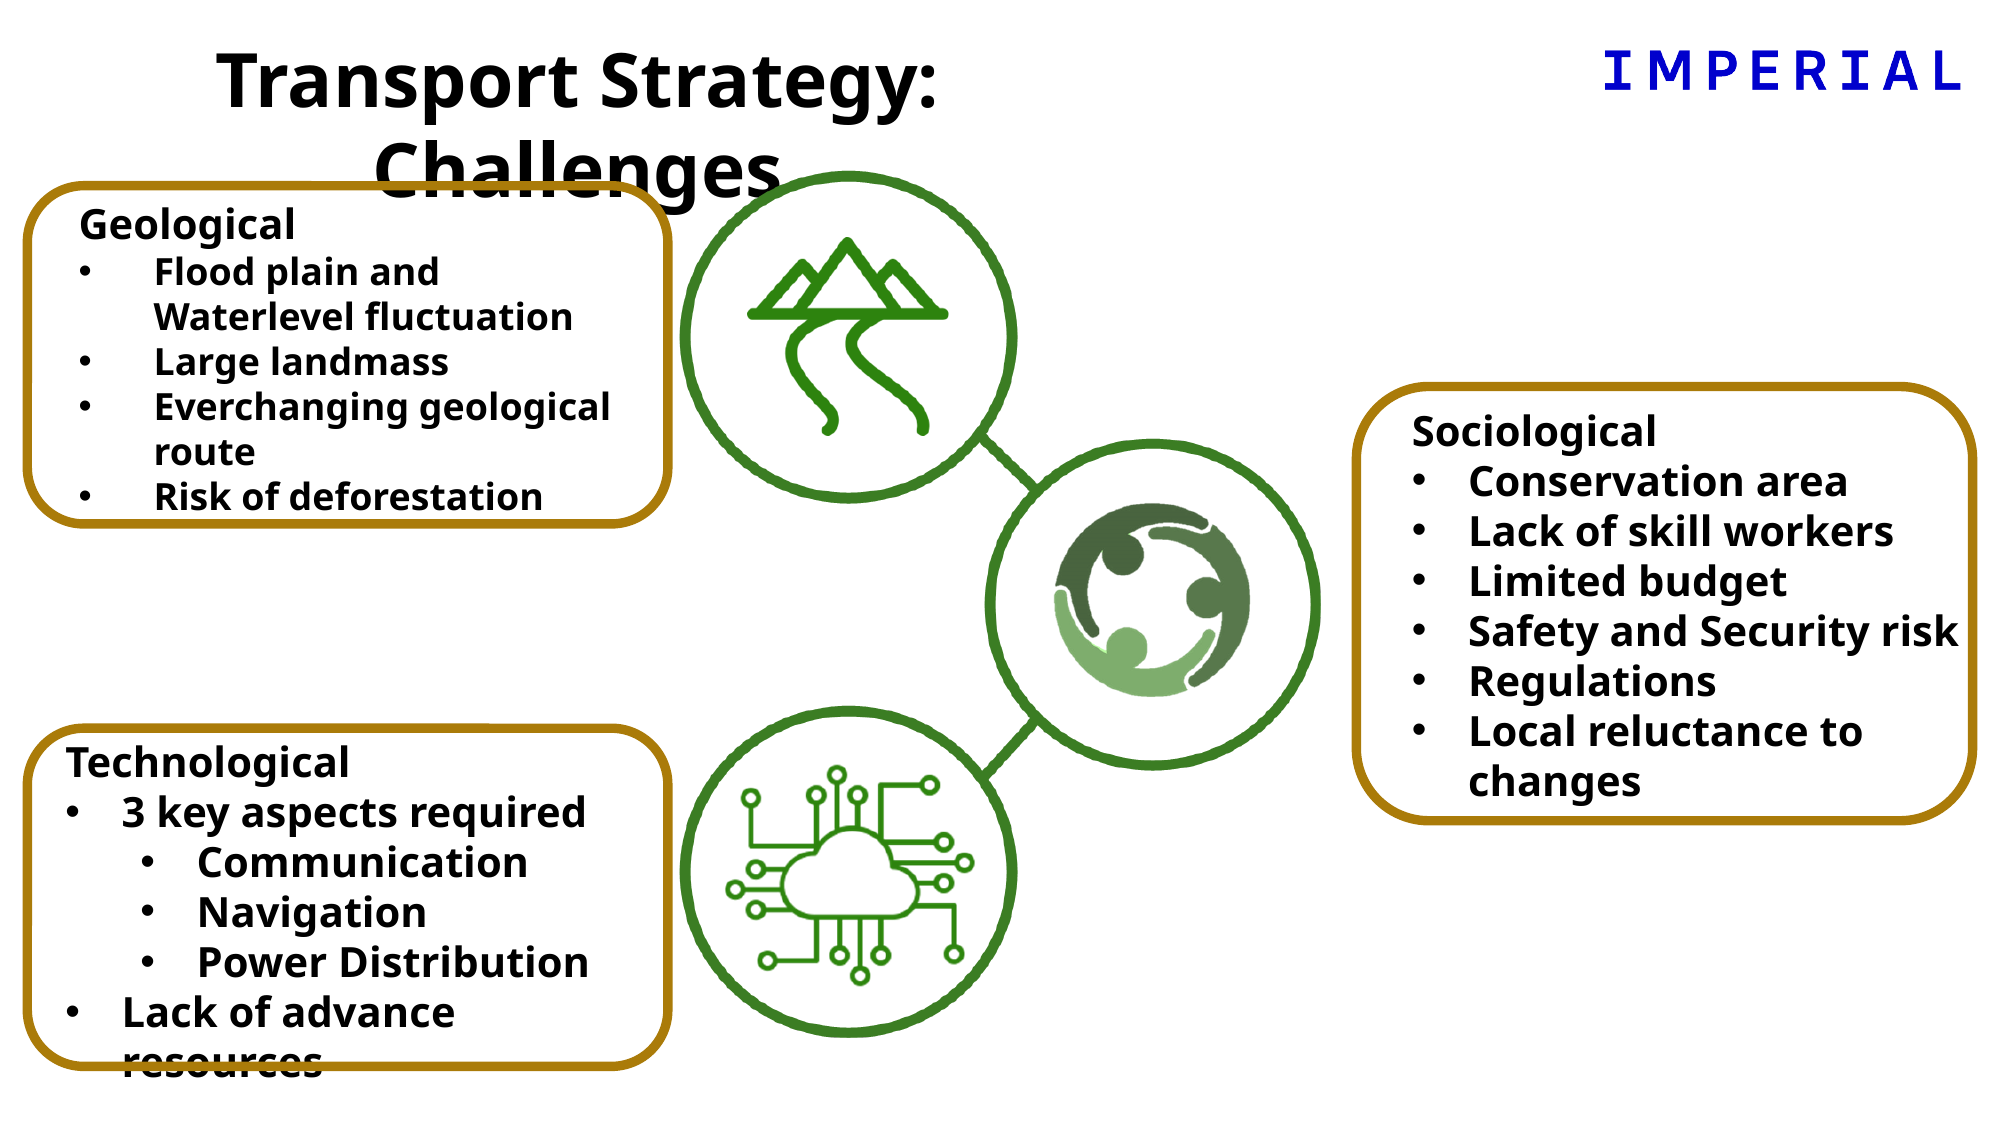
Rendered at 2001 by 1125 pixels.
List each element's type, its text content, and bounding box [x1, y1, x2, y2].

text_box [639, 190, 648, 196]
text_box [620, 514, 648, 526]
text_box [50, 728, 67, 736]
text_box Sociological Conservation area Lack of skill workers Limited budget Safety and Security risk Regulations Local reluctance to changes [1396, 396, 2000, 863]
text_box [25, 726, 670, 1068]
picture [678, 170, 1322, 1038]
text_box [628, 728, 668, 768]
text_box [1354, 384, 1940, 815]
text_box Technological 3 key aspects required Communication Navigation Power Distribution Lack of advance resources [50, 1027, 668, 1094]
picture [1585, 23, 1974, 112]
text_box Transport Strategy: Challenges [0, 24, 1157, 220]
text_box [25, 184, 670, 526]
